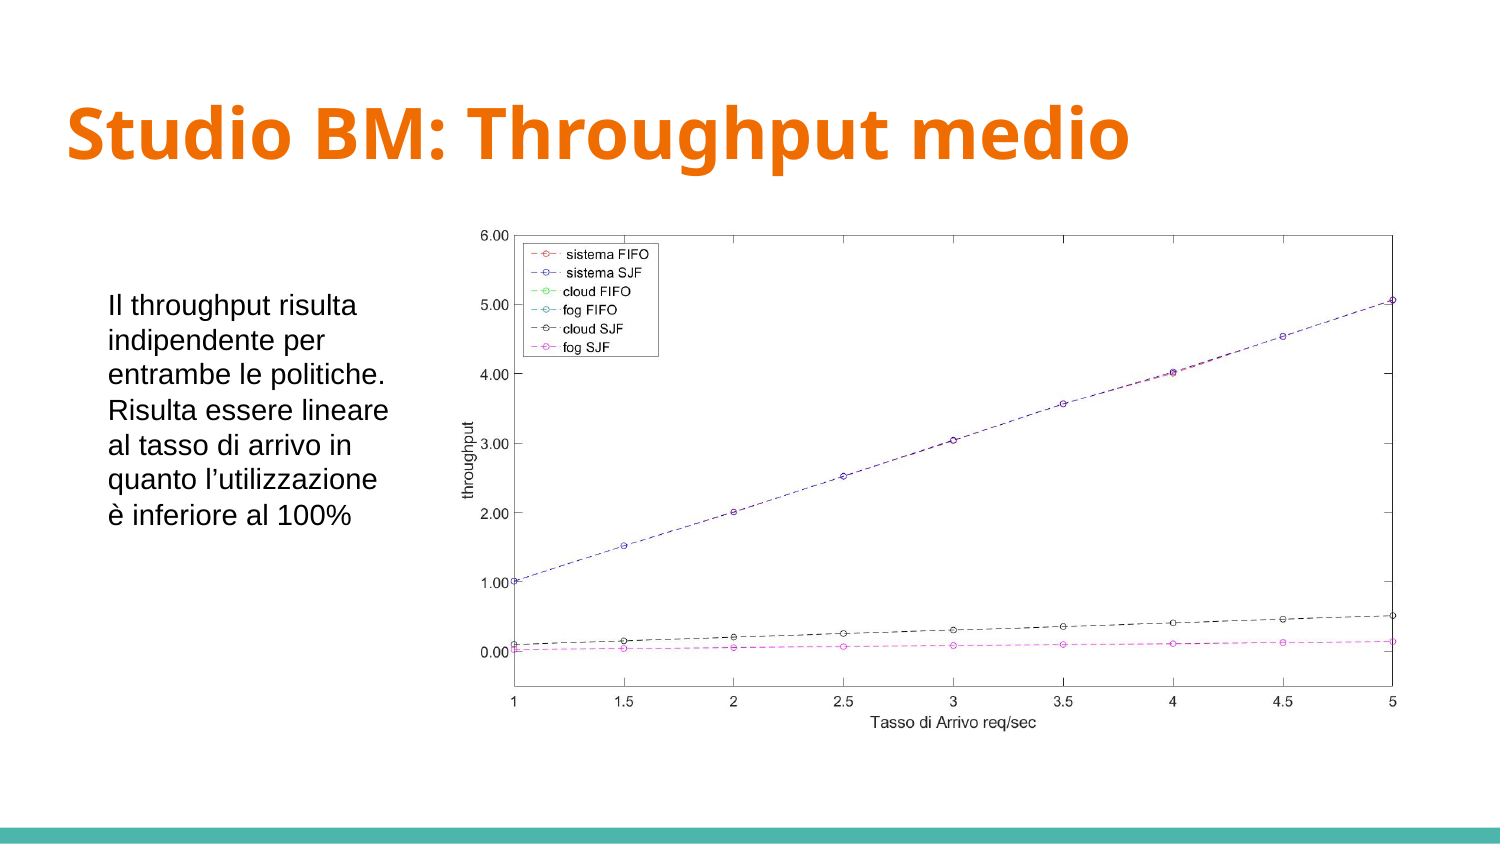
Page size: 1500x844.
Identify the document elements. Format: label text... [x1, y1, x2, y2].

picture [450, 213, 1427, 747]
text_box Il throughput risulta indipendente per entrambe le politiche. Risulta essere lineare al tasso di arrivo in quanto l’utilizzazione è inferiore al 100% [92, 271, 406, 546]
title Studio BM: Throughput medio [51, 72, 1449, 189]
